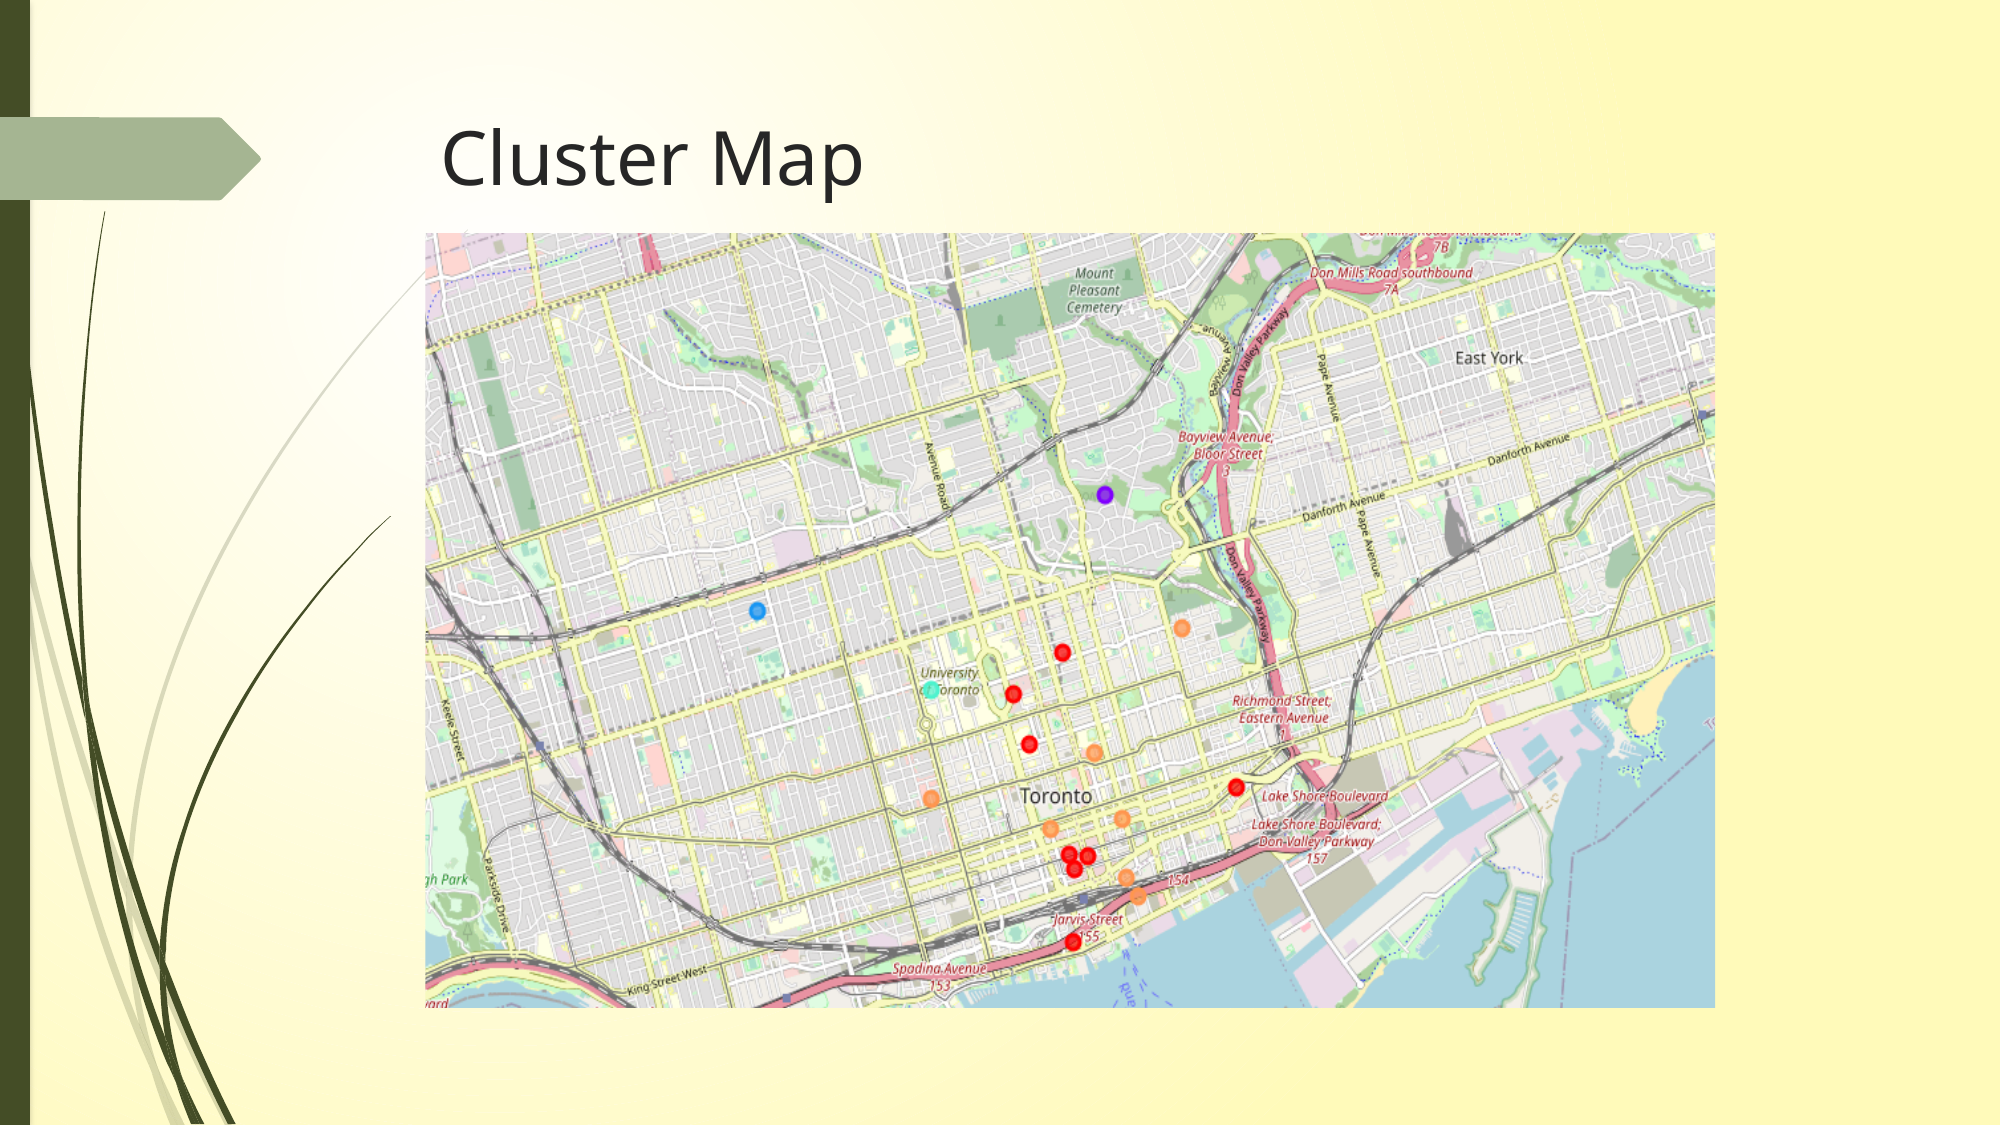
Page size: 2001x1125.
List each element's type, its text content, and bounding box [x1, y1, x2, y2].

title Cluster Map [425, 102, 1888, 313]
picture [425, 233, 1716, 1008]
